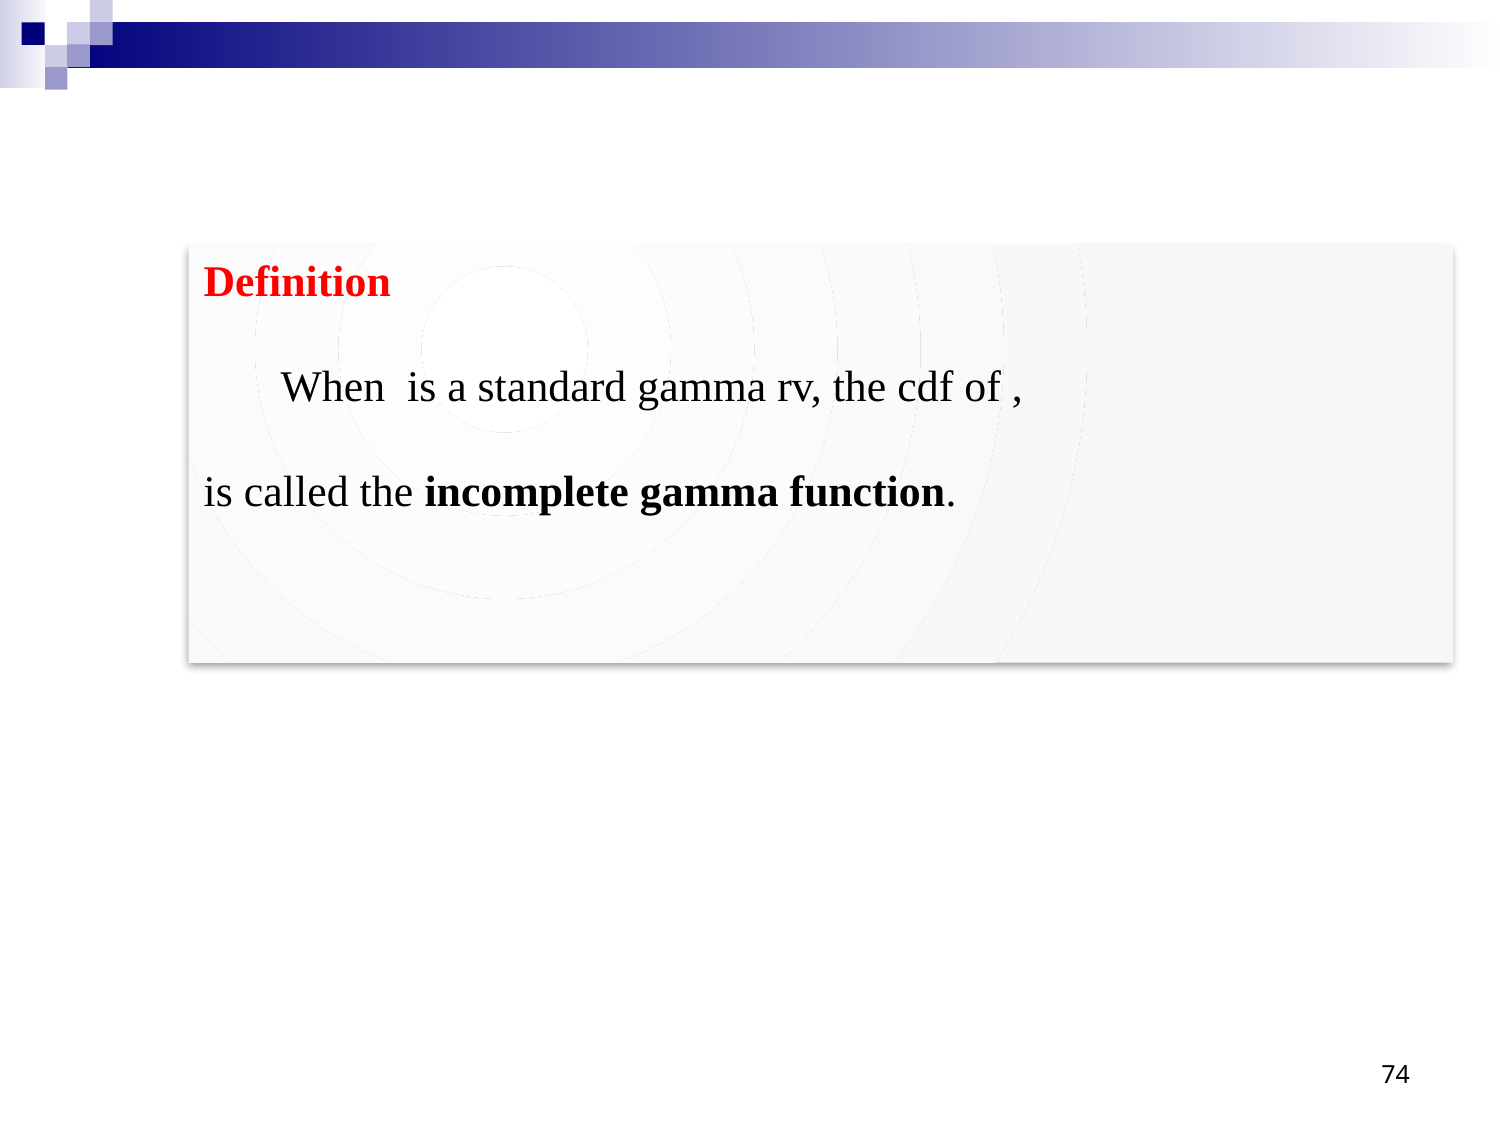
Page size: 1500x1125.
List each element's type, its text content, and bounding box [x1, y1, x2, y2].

slide_number 74 [1074, 1024, 1426, 1101]
